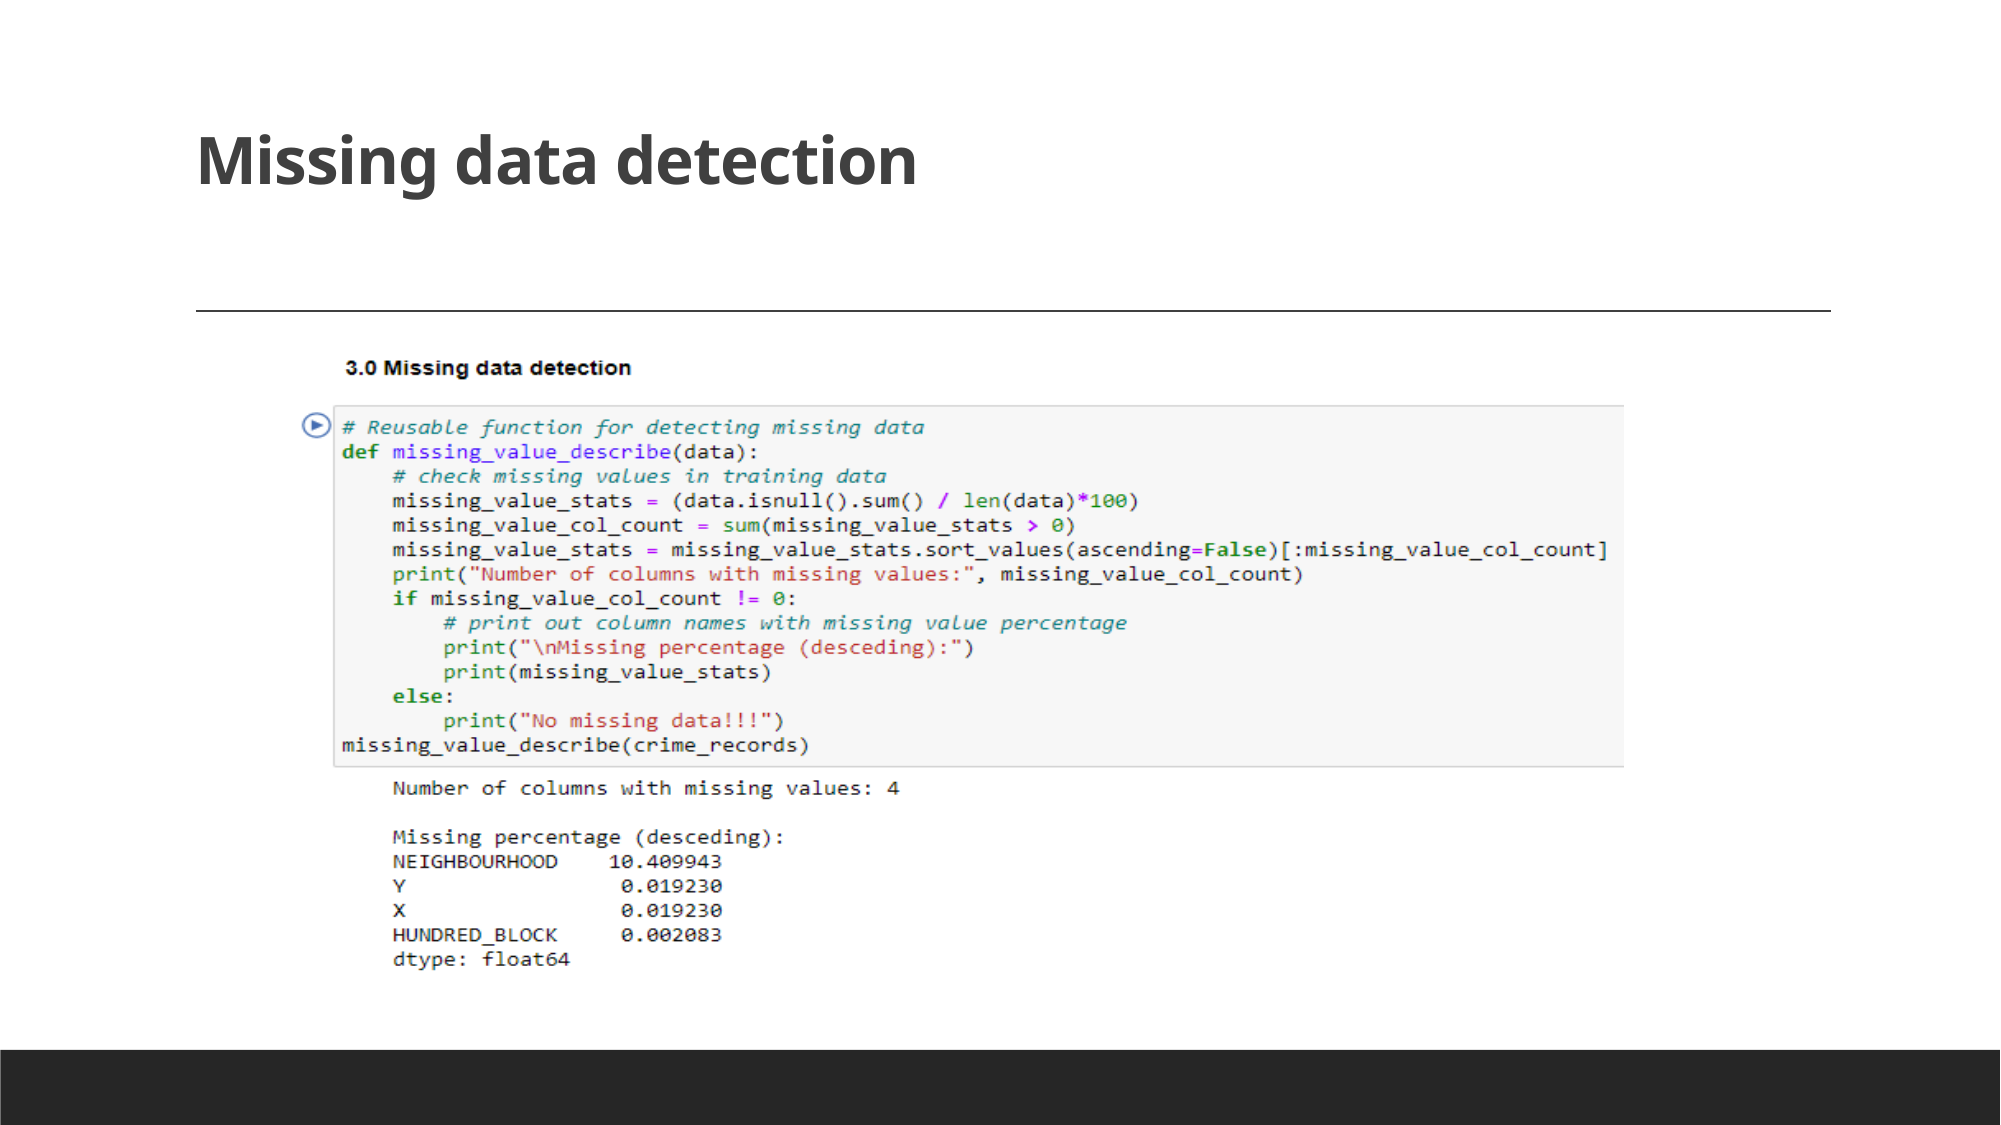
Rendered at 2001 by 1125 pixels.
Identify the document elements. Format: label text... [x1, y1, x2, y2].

title Missing data detection [180, 47, 1830, 285]
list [288, 345, 1625, 990]
